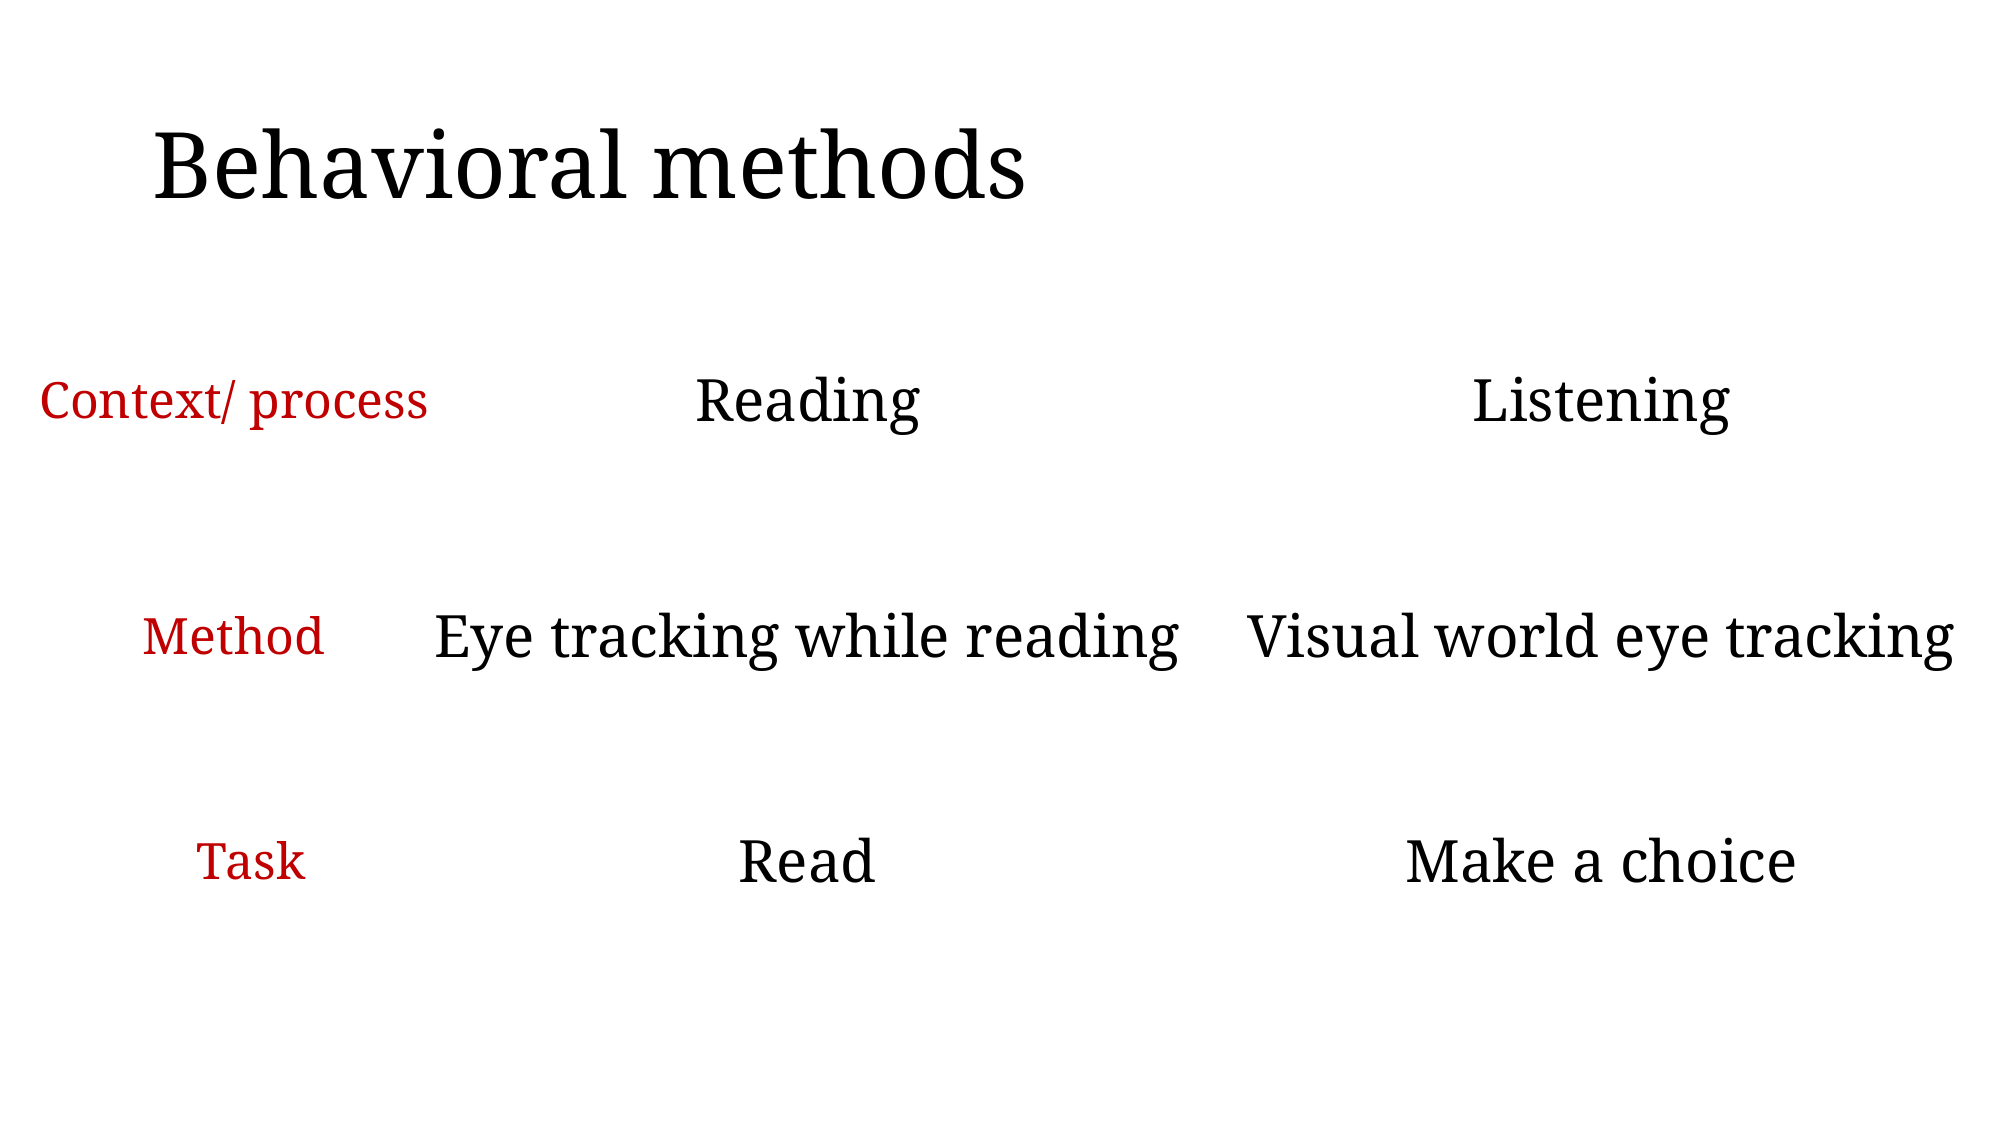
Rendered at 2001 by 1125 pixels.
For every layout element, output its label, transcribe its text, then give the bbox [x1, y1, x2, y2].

text_box Visual world eye tracking [1233, 592, 1971, 677]
text_box Context/ process [24, 361, 444, 436]
text_box Read [724, 817, 892, 902]
text_box Method [127, 597, 340, 673]
text_box Task [181, 822, 321, 898]
text_box Eye tracking while reading [420, 592, 1196, 677]
text_box Listening [1458, 356, 1746, 441]
text_box Make a choice [1390, 817, 1814, 902]
title Behavioral methods [137, 59, 1863, 278]
text_box Reading [680, 356, 936, 441]
